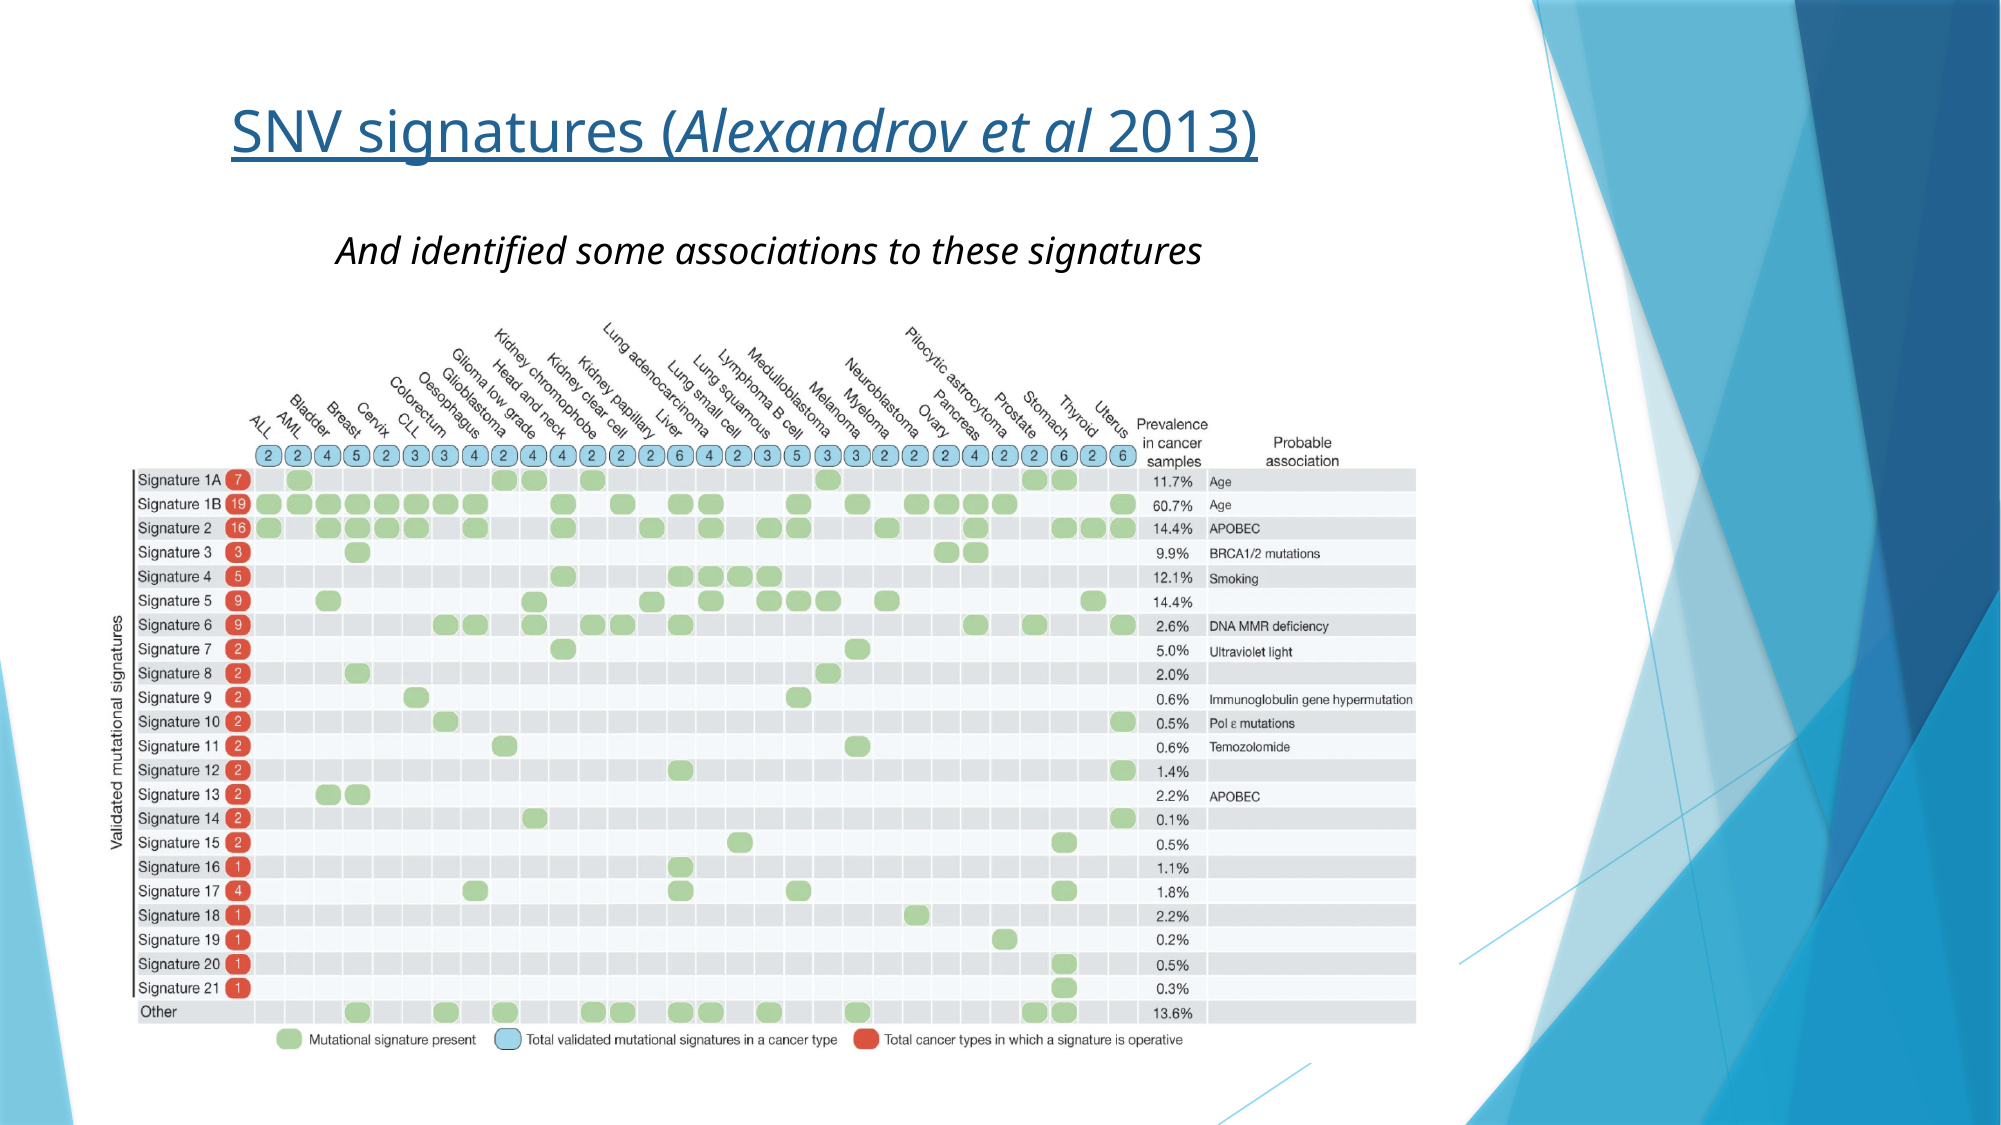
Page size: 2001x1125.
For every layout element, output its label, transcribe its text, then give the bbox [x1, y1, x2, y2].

text_box And identified some associations to these signatures [321, 219, 1220, 280]
text_box SNV signatures (Alexandrov et al 2013) [216, 87, 1273, 172]
picture [81, 305, 1460, 1063]
